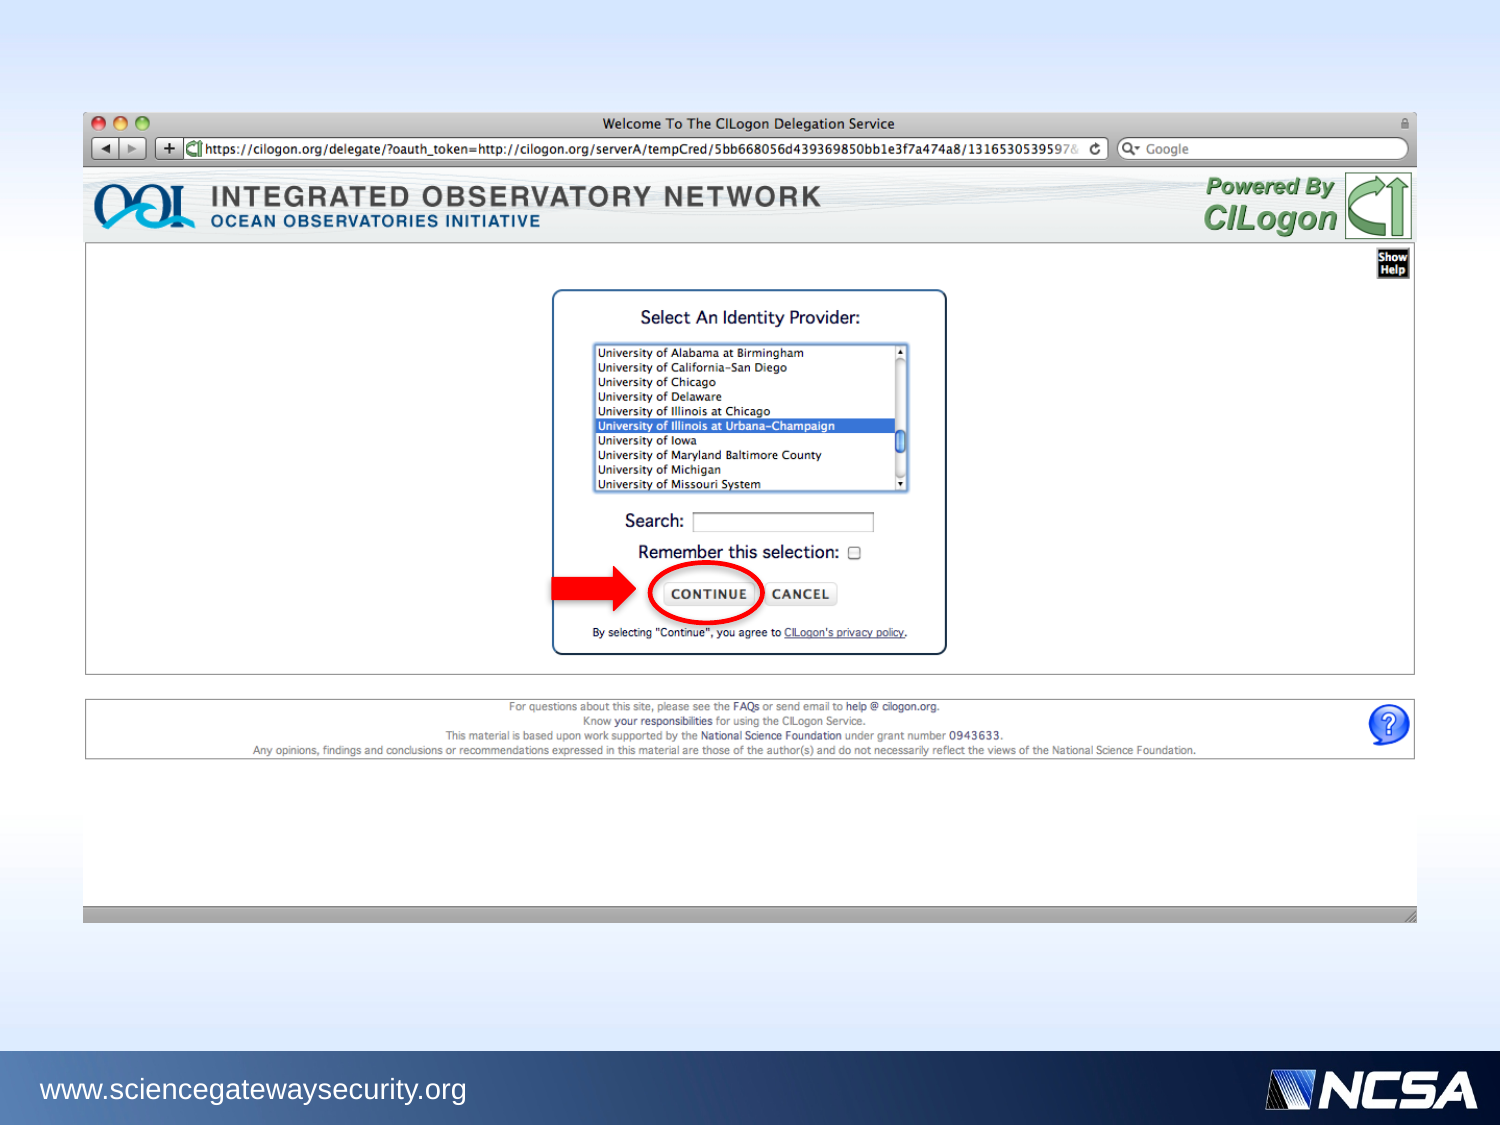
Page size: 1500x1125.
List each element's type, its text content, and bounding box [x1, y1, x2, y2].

picture [0, 0, 1500, 1125]
footer www.sciencegatewaysecurity.org [24, 1062, 913, 1103]
